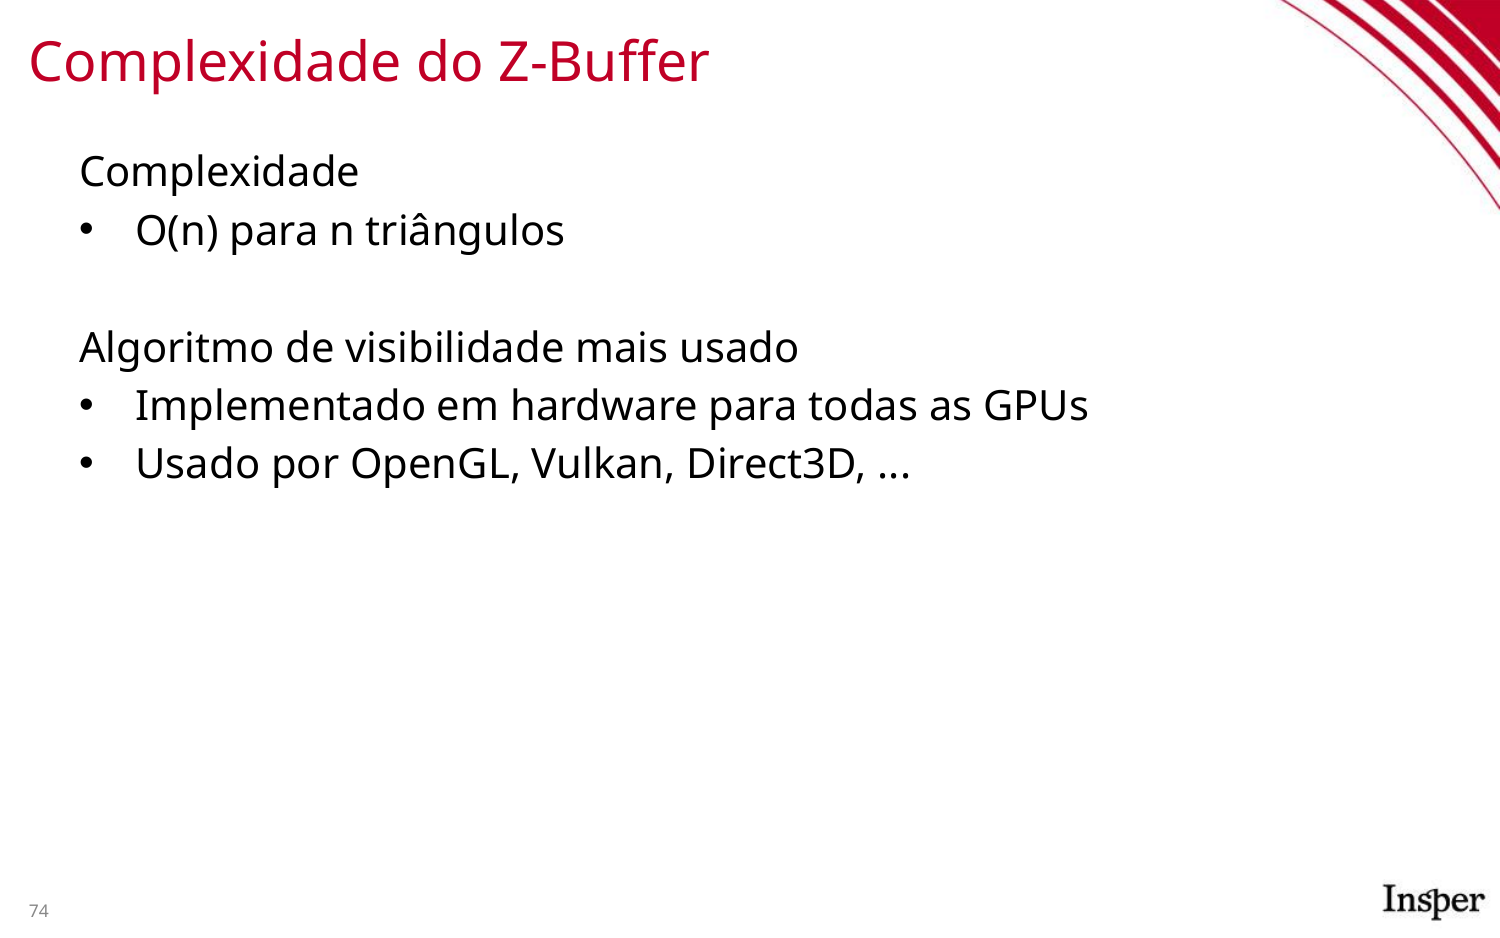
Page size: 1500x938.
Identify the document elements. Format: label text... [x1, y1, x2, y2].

title Complexidade do Z-Buffer [13, 18, 1397, 104]
picture [249, 0, 1500, 938]
list Complexidade O(n) para n triângulos Algoritmo de visibilidade mais usado Implementado em hardware para todas as GPUs Usado por OpenGL, Vulkan, Direct3D, ... [64, 137, 1447, 876]
slide_number 74 [0, 887, 78, 938]
